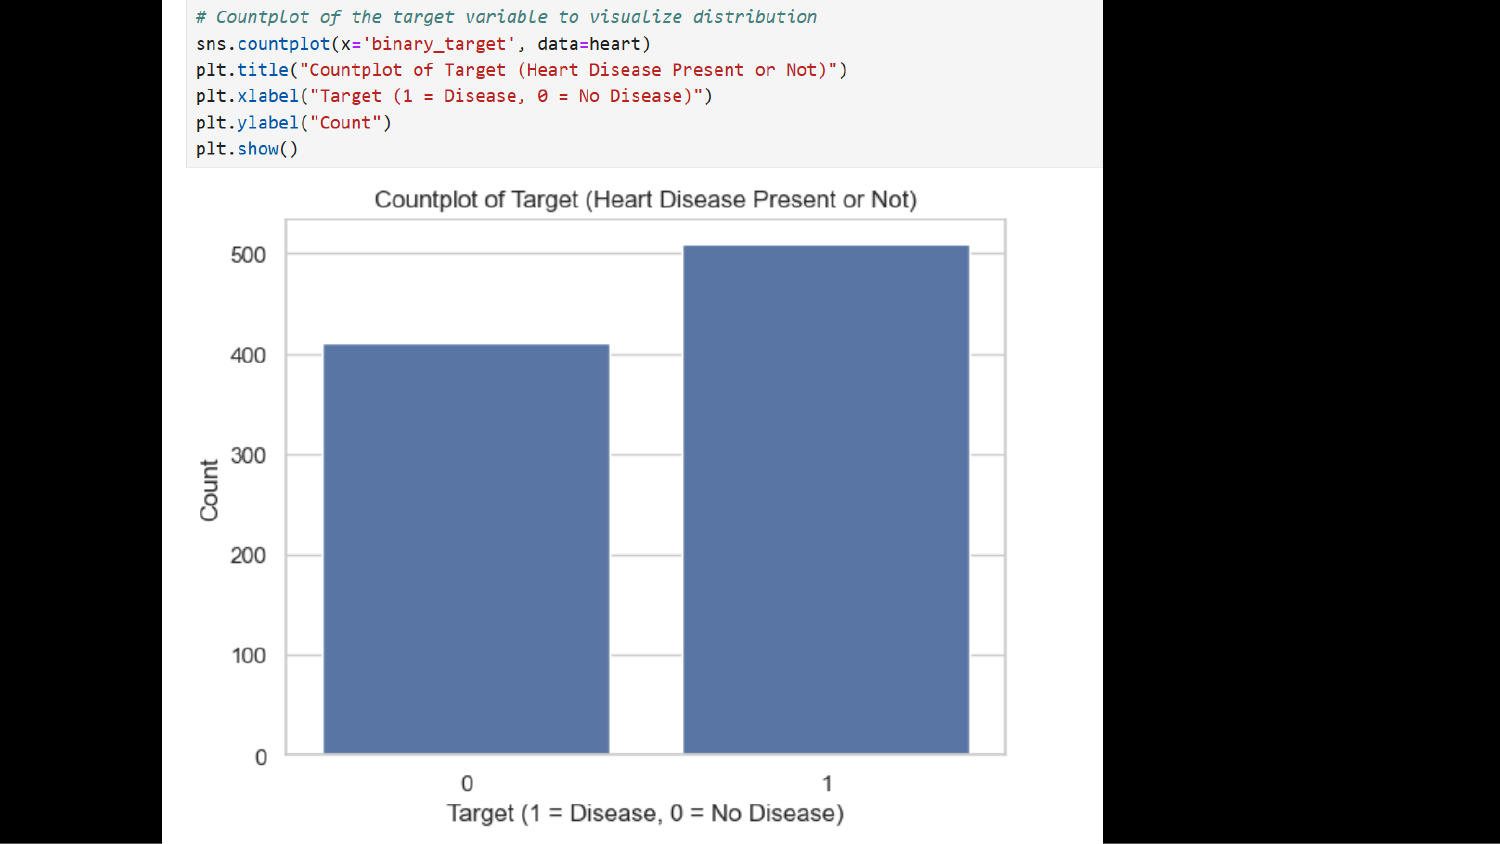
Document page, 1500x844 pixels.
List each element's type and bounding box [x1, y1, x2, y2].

picture [162, 0, 1103, 844]
